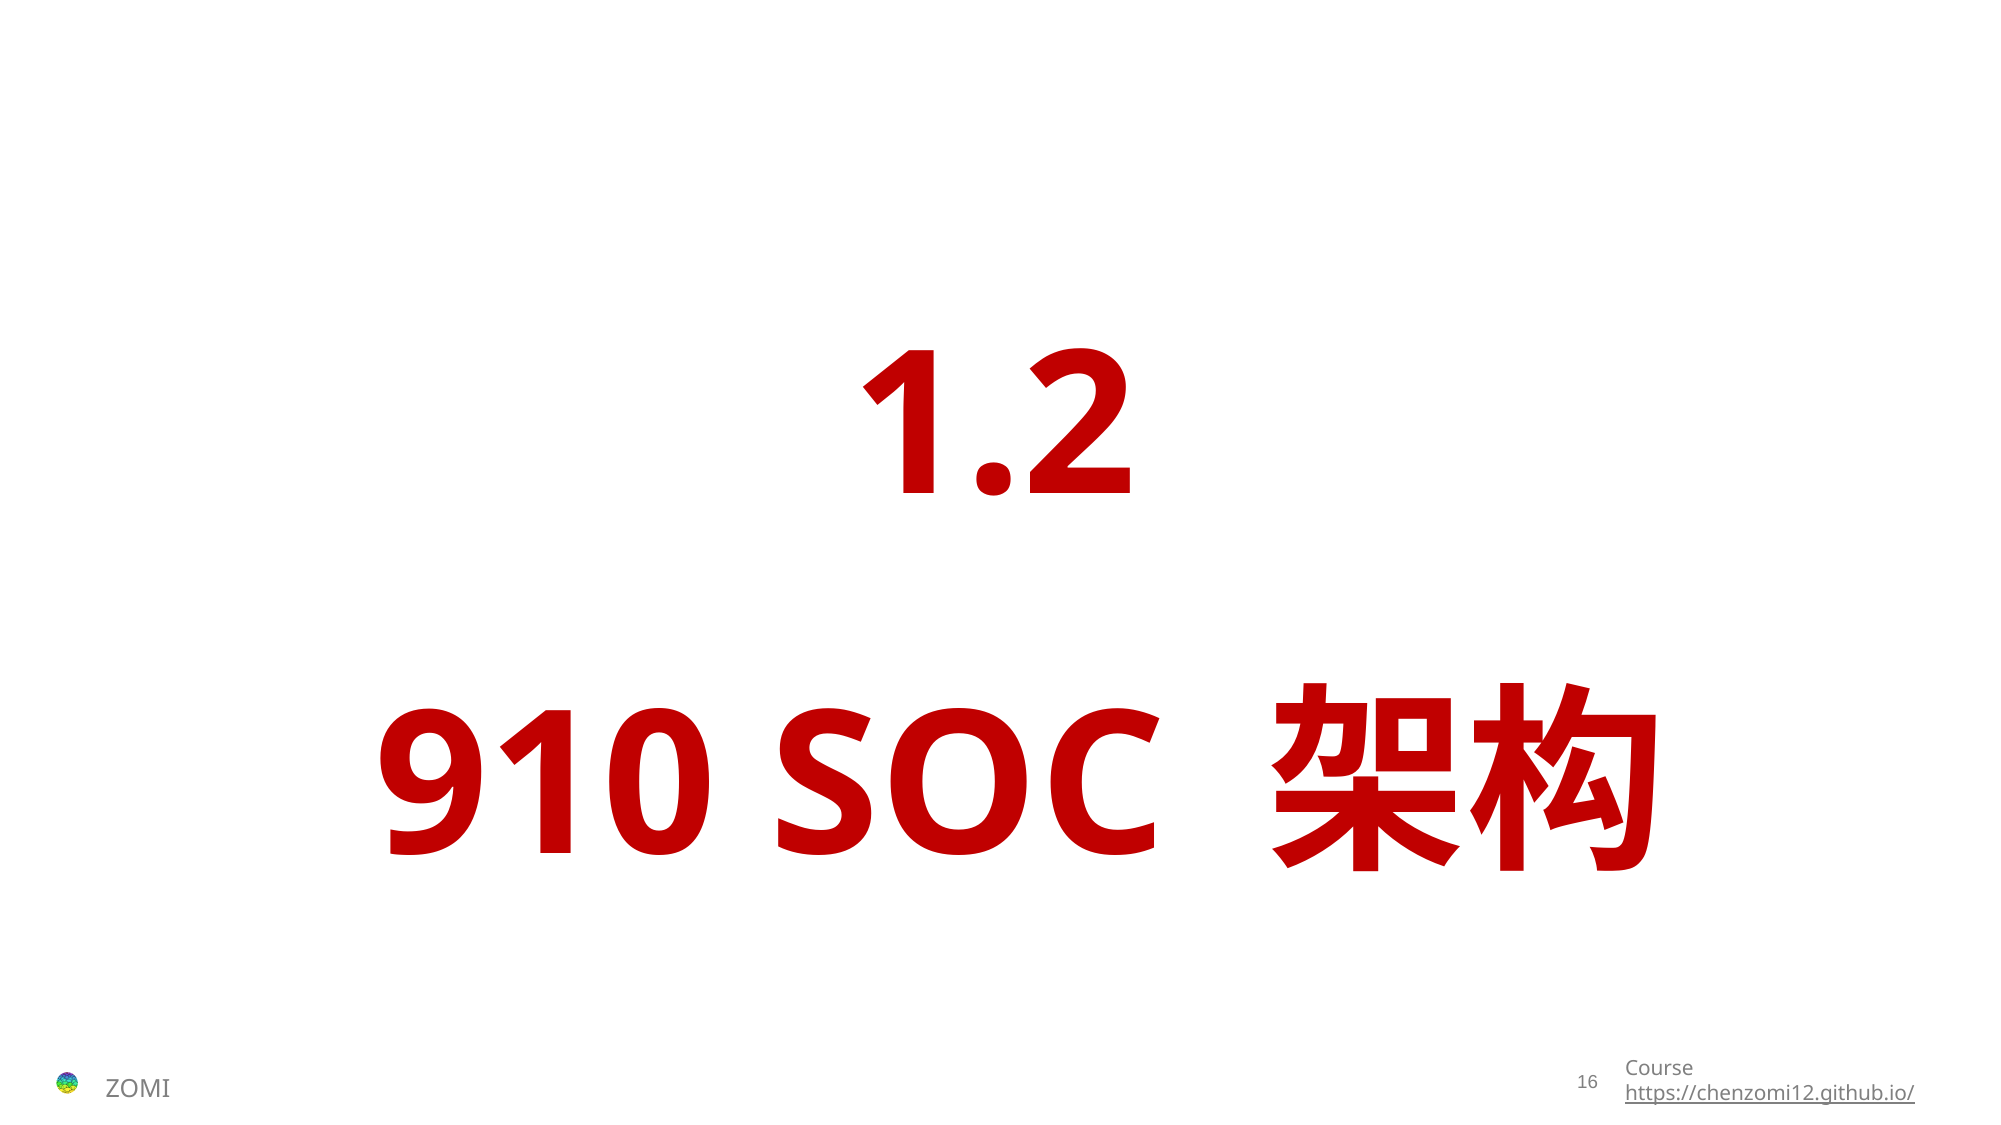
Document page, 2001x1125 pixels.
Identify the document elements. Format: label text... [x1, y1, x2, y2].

list 1.2 910 SOC 架构 [79, 80, 1910, 986]
picture [57, 1073, 77, 1093]
